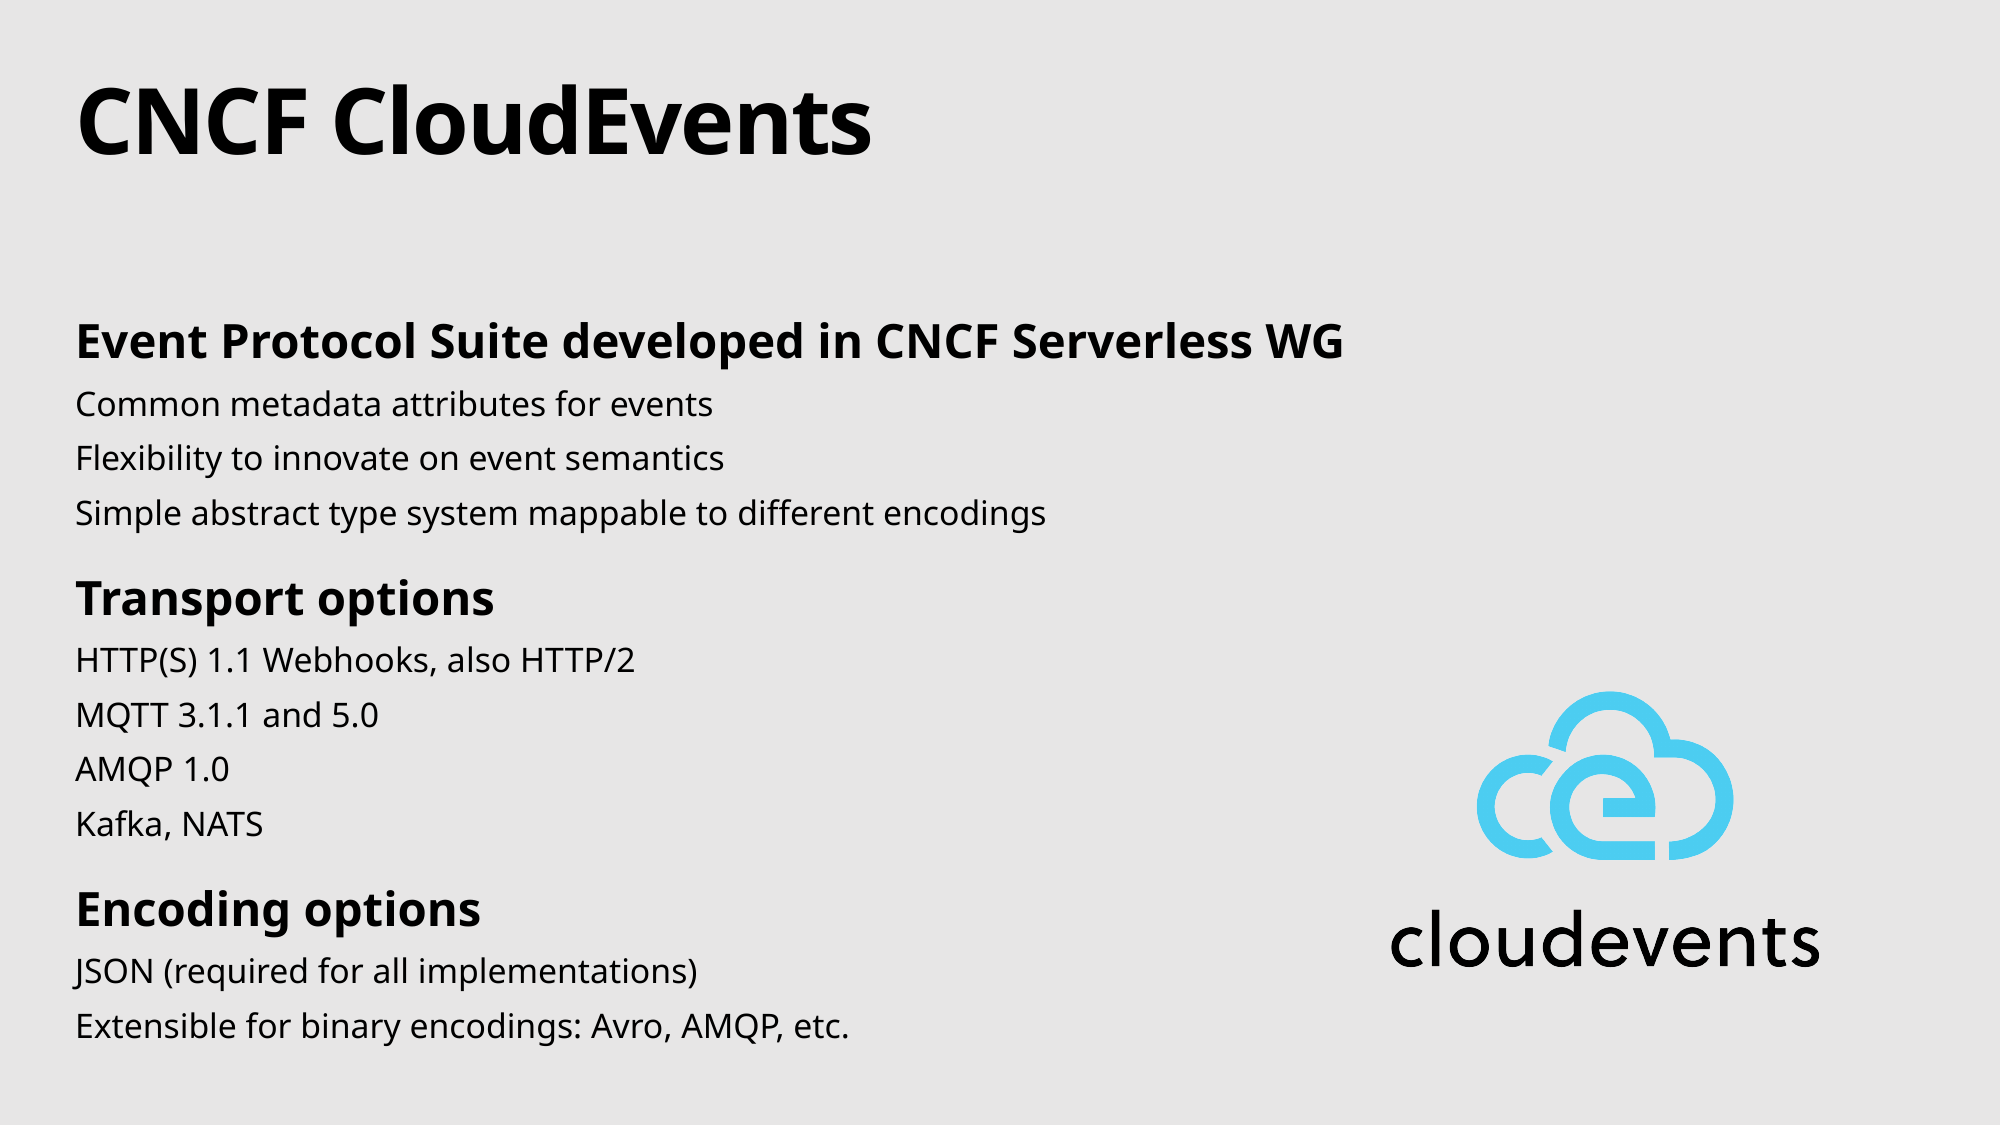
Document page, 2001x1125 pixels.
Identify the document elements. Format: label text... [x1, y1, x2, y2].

picture [1385, 681, 1824, 977]
list Event Protocol Suite developed in CNCF Serverless WG Common metadata attributes for events Flexibility to innovate on event semantics Simple abstract type system mappable to different encodings Transport options HTTP(S) 1.1 Webhooks, also HTTP/2 MQTT 3.1.1 and 5.0 AMQP 1.0 Kafka, NATS Encoding options JSON (required for all implementations) Extensible for binary encodings: Avro, AMQP, etc. [75, 306, 1925, 1050]
title CNCF CloudEvents [75, 75, 1925, 192]
